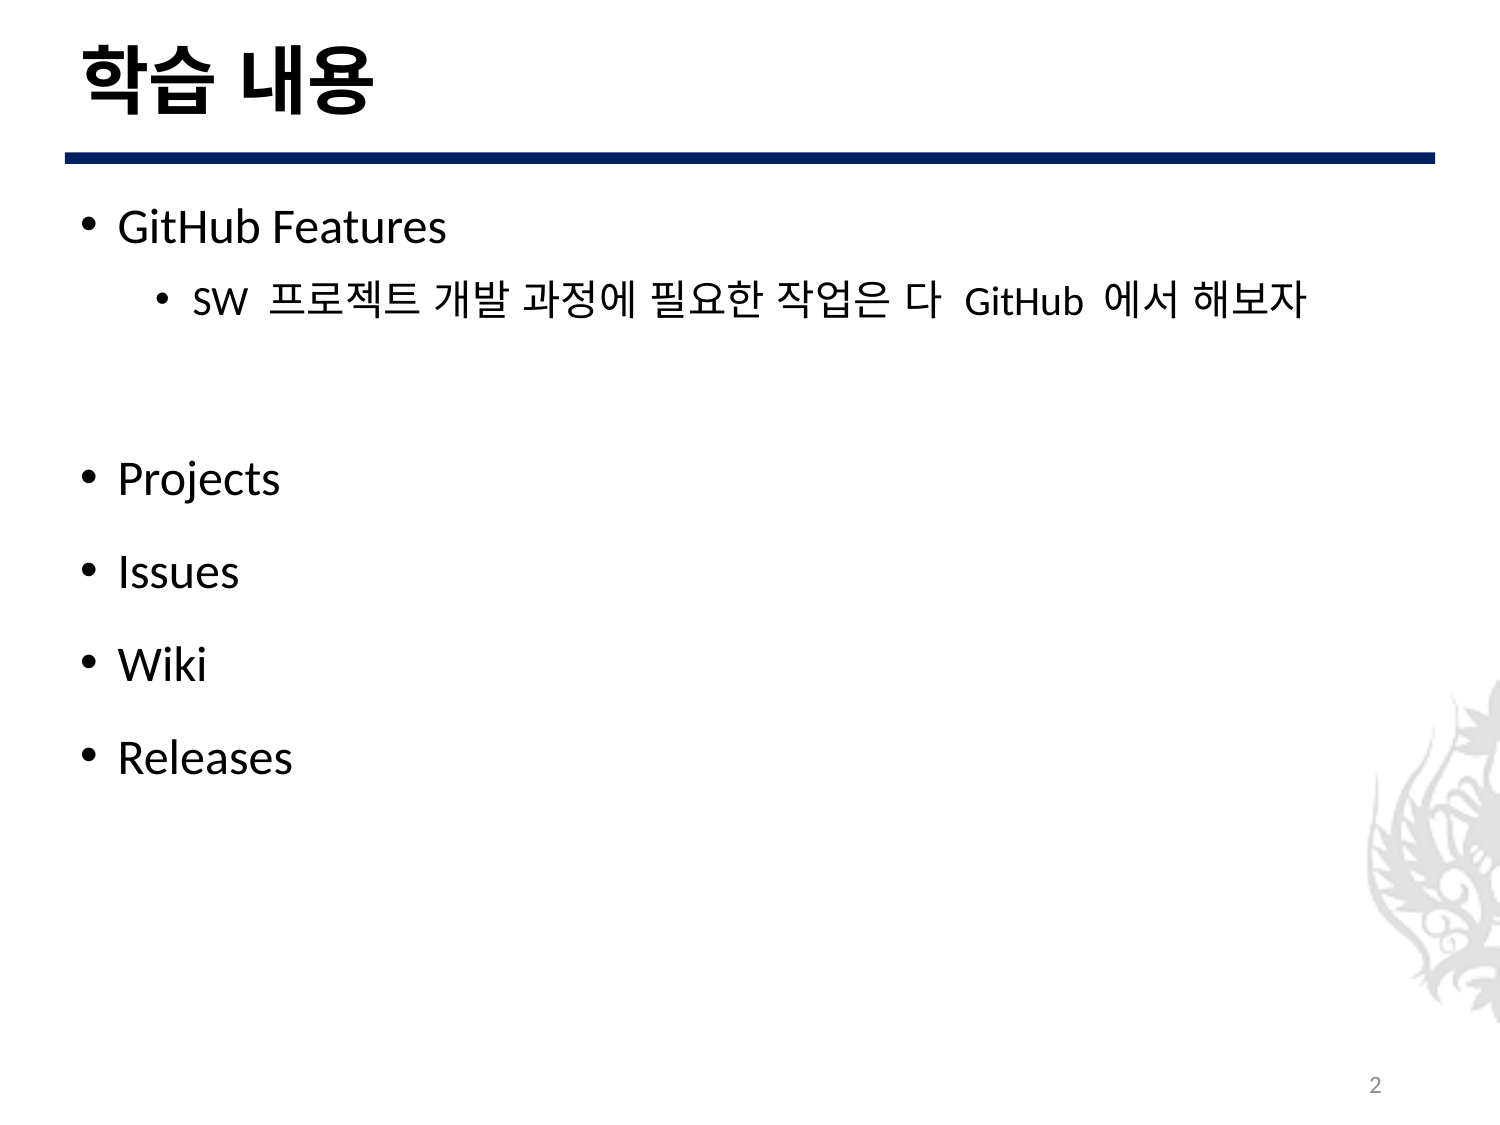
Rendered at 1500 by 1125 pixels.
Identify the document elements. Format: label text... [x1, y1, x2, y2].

slide_number 2 [1059, 1057, 1397, 1111]
title 학습 내용 [64, 26, 1436, 143]
list GitHub Features SW 프로젝트 개발 과정에 필요한 작업은 다 GitHub 에서 해보자 Projects Issues Wiki Releases [64, 173, 1436, 1039]
